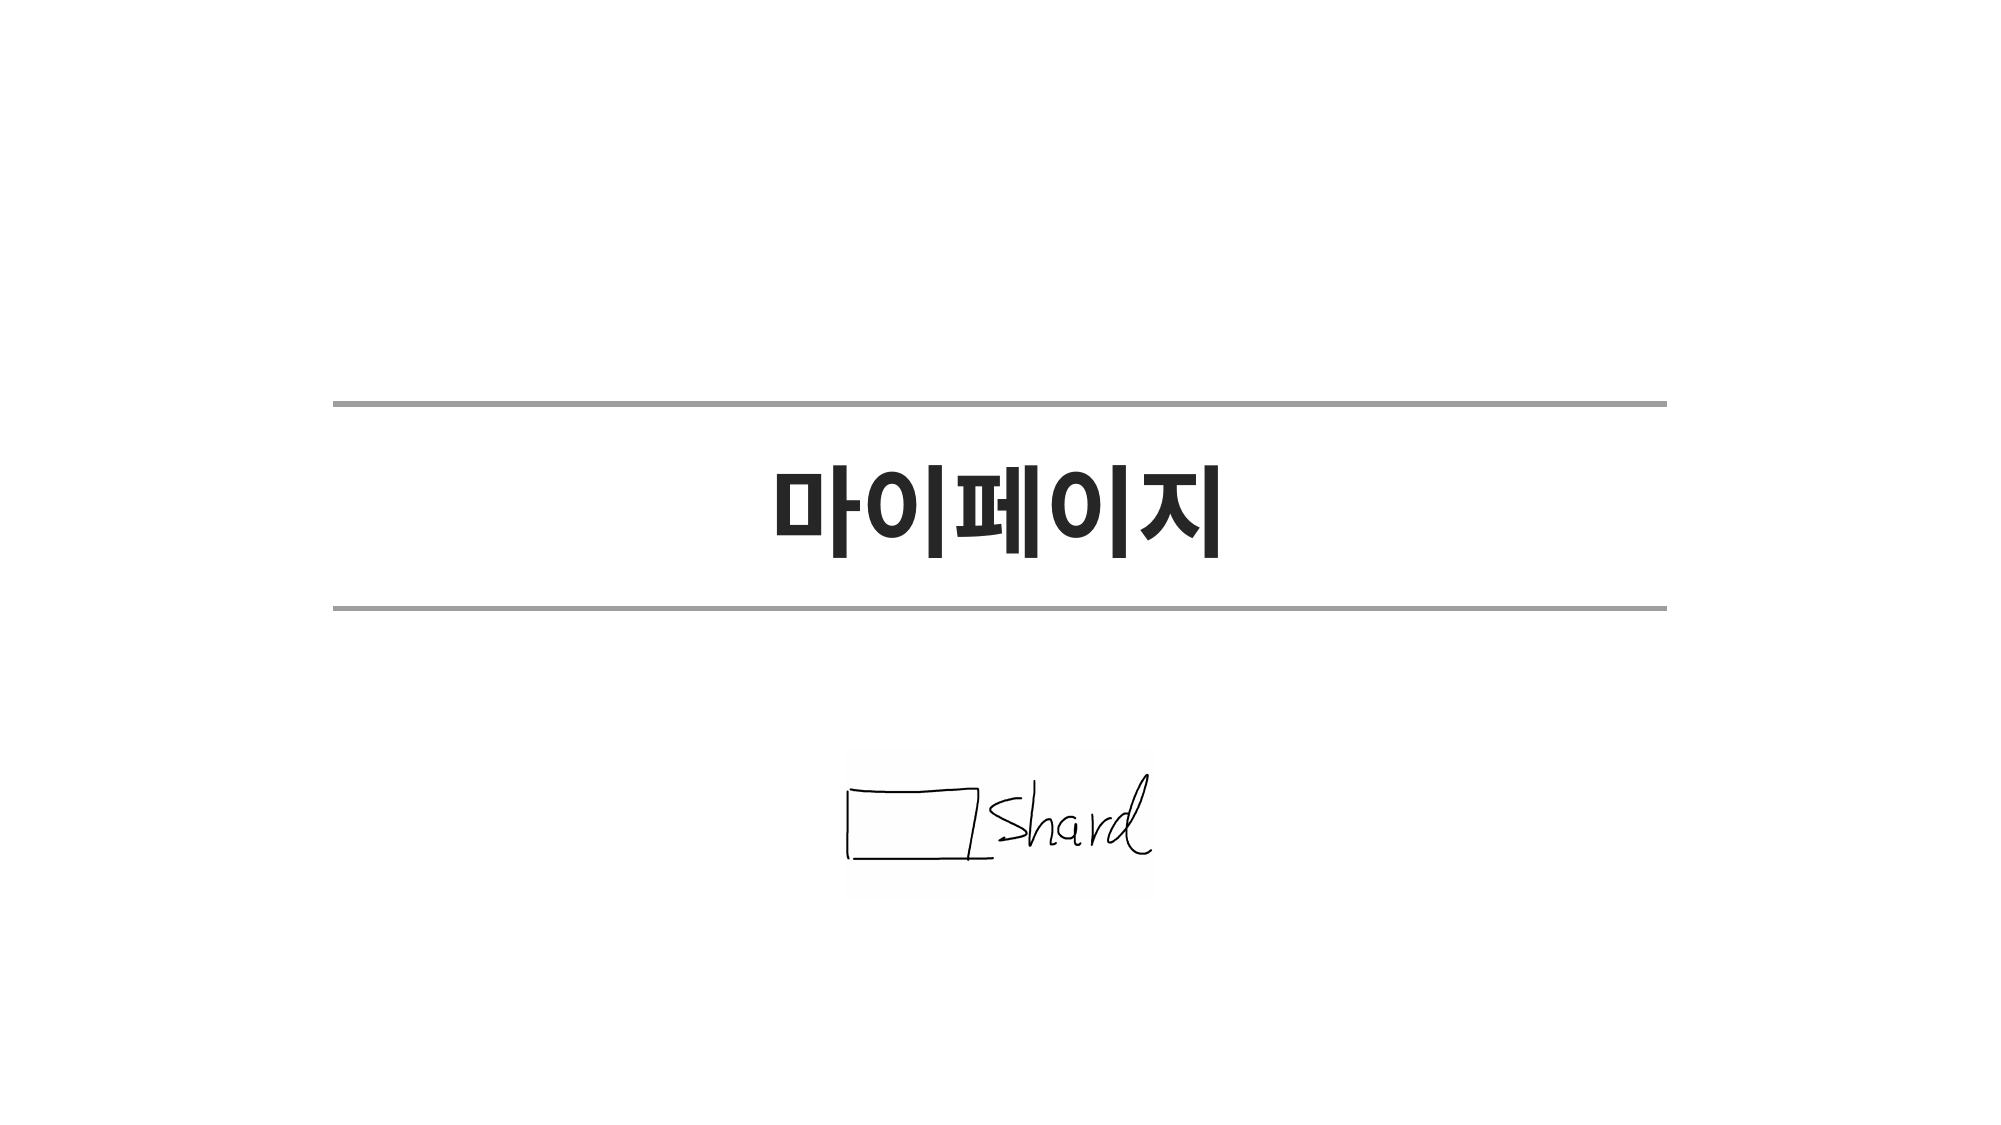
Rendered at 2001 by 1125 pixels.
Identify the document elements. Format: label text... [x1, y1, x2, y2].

picture [845, 749, 1155, 900]
table_header 마이페이지 [333, 407, 1667, 606]
